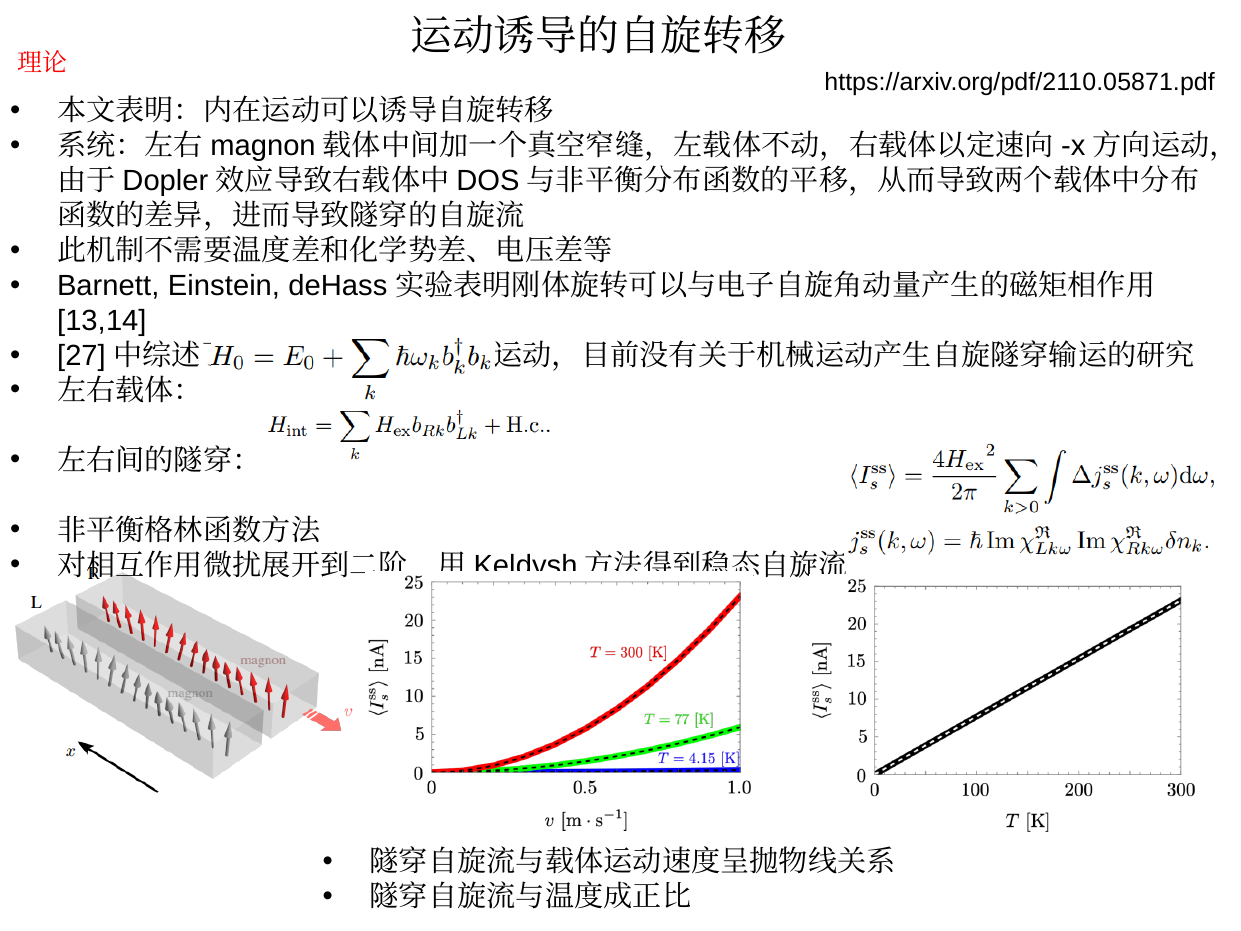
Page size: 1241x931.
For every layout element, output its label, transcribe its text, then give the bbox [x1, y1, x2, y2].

picture [844, 440, 1219, 559]
picture [11, 564, 357, 802]
picture [210, 331, 552, 465]
text_box 隧穿自旋流与载体运动速度呈抛物线关系 隧穿自旋流与温度成正比 [307, 834, 911, 920]
text_box https://arxiv.org/pdf/2110.05871.pdf [809, 58, 1237, 104]
text_box 本文表明：内在运动可以诱导自旋转移 系统：左右magnon载体中间加一个真空窄缝，左载体不动，右载体以定速向-x方向运动，由于Dopler效应导致右载体中DOS与非平衡分布函数的平移，从而导致两个载体中分布函数的差异，进而导致隧穿的自旋流 此机制不需要温度差和化学势差、电压差等 Barnett, Einstein, deHass实验表明刚体旋转可以与电子自旋角动量产生的磁矩相作用[13,14] [27]中综述了各种自旋输运与机械运动，目前没有关于机械运动产生自旋隧穿输运的研究 左右载体： 左右间的隧穿： 非平衡格林函数方法 对相互作用微扰展开到二阶，用Keldysh方法得到稳态自旋流 [0, 84, 1230, 589]
picture [365, 571, 753, 836]
picture [809, 574, 1197, 836]
text_box 理论 [2, 39, 101, 84]
text_box 运动诱导的自旋转移 [395, 11, 845, 67]
